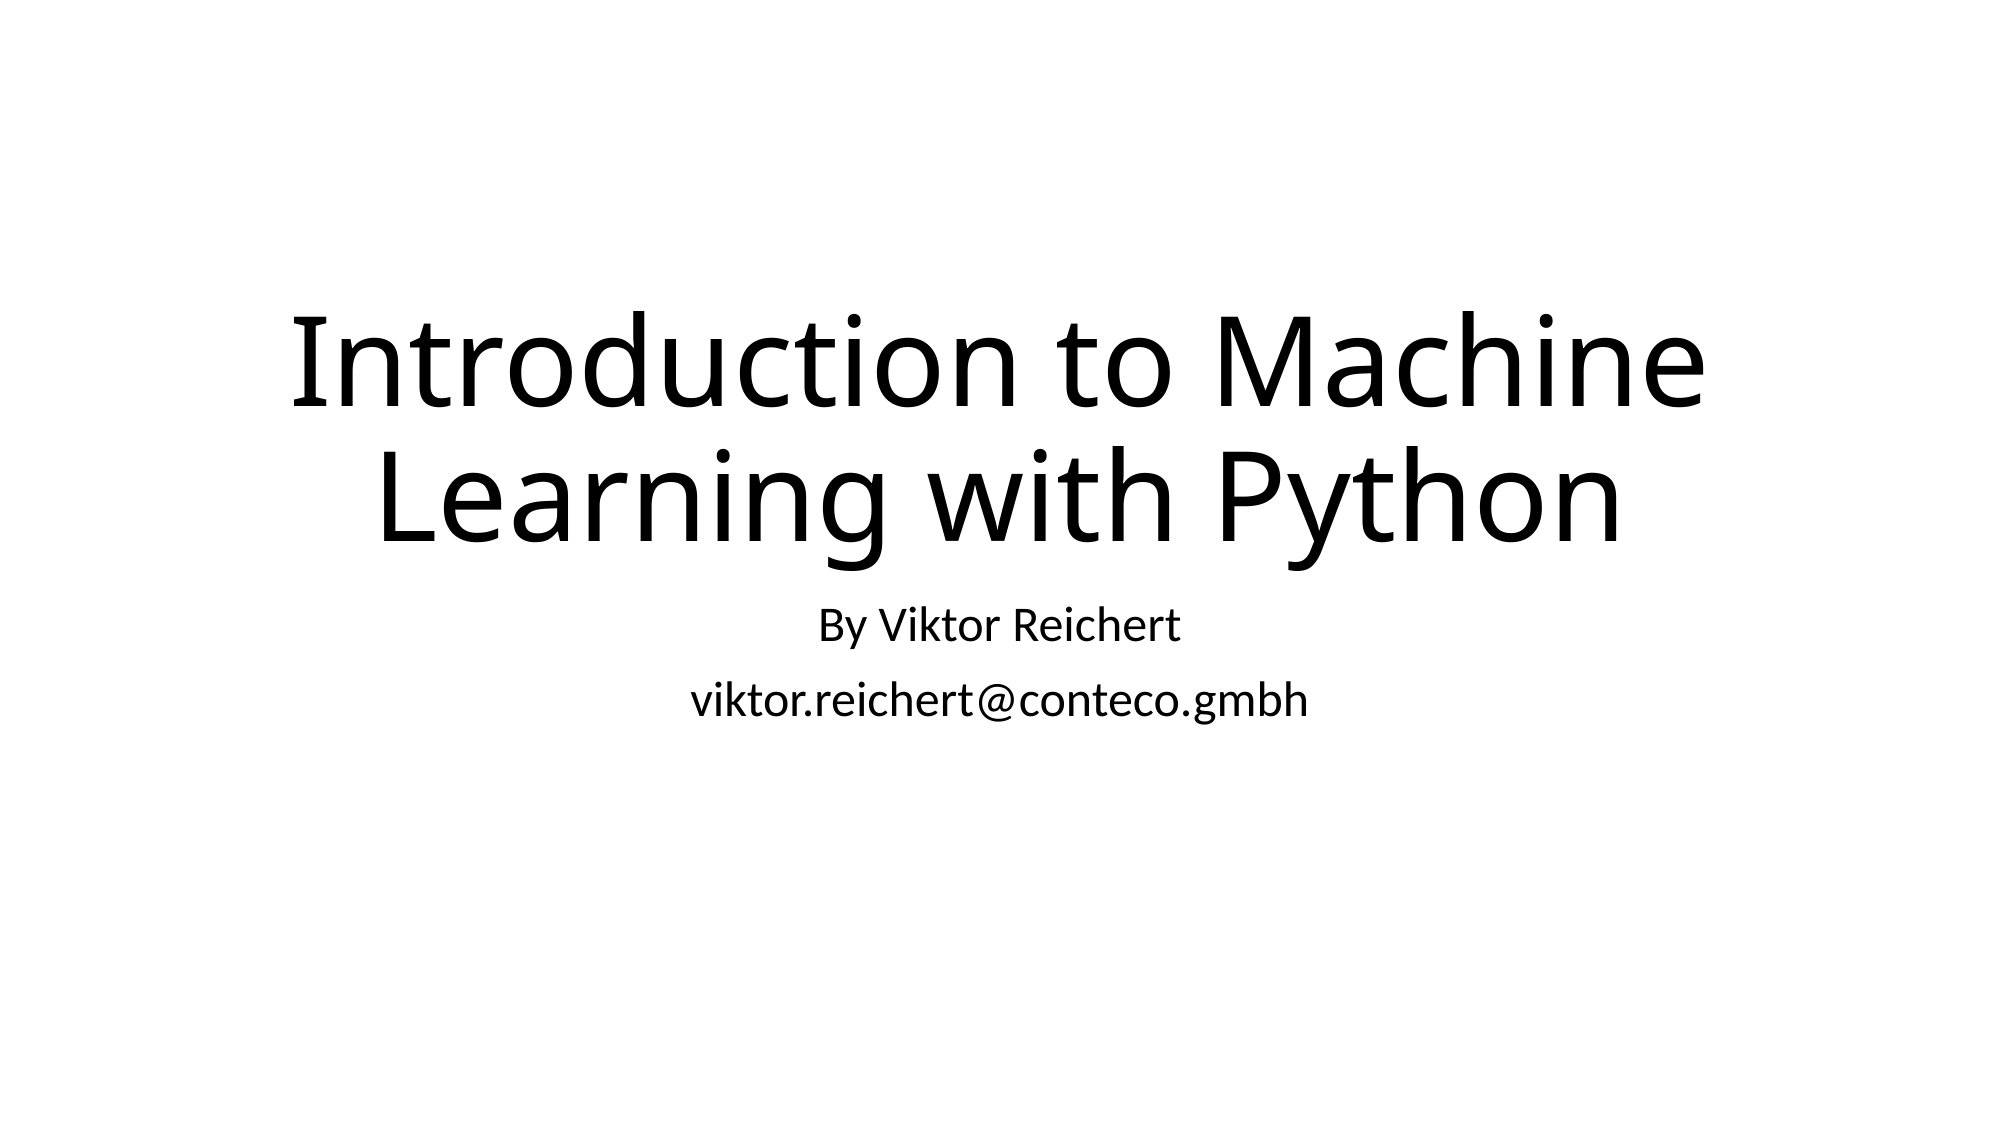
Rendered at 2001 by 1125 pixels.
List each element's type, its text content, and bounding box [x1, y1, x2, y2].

title Introduction to Machine Learning with Python [249, 184, 1750, 576]
subtitle By Viktor Reichert viktor.reichert@conteco.gmbh [249, 590, 1750, 863]
